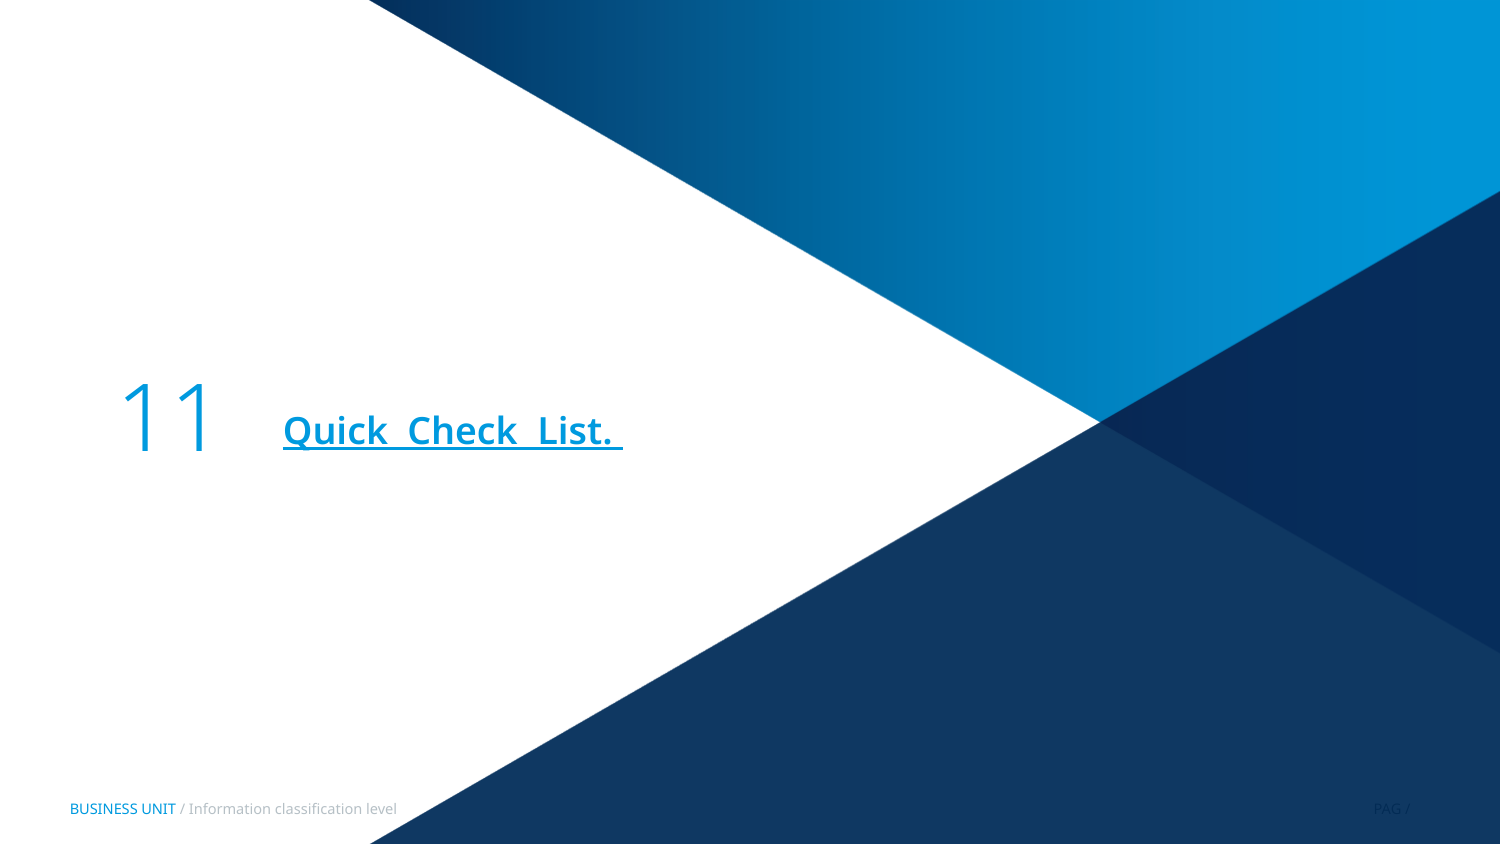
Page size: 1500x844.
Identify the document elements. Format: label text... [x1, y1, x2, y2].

list 11 [51, 357, 224, 471]
picture [0, 0, 1500, 844]
title Quick Check List. [282, 381, 820, 471]
